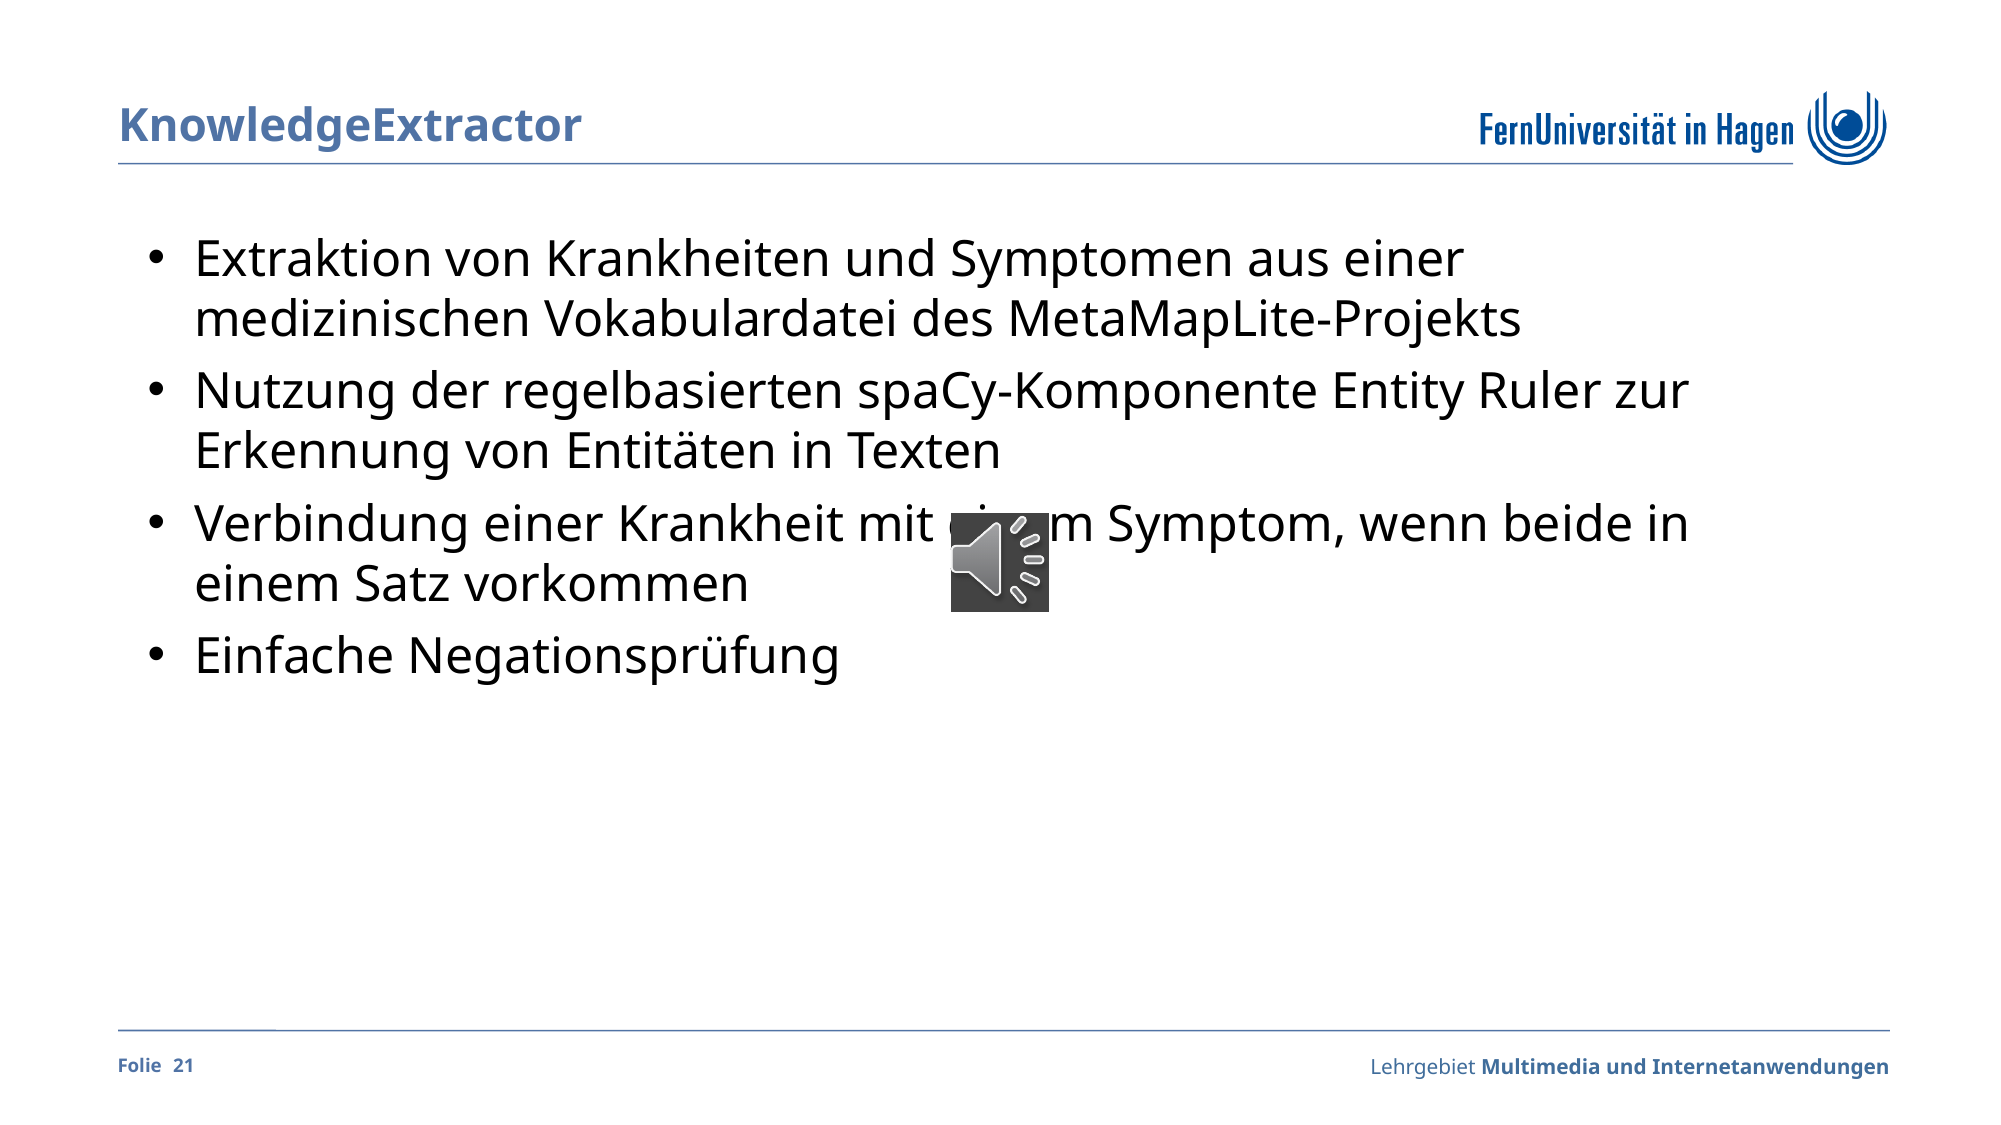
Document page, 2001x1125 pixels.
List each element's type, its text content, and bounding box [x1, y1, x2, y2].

text_box KnowledgeExtractor [118, 42, 1461, 151]
picture [1472, 94, 1793, 169]
picture [1807, 91, 1890, 165]
picture [949, 512, 1051, 613]
text_box 21 [173, 1054, 264, 1094]
text_box Extraktion von Krankheiten und Symptomen aus einer medizinischen Vokabulardatei des MetaMapLite-Projekts Nutzung der regelbasierten spaCy-Komponente Entity Ruler zur Erkennung von Entitäten in Texten Verbindung einer Krankheit mit einem Symptom, wenn beide in einem Satz vorkommen Einfache Negationsprüfung [132, 218, 1813, 692]
